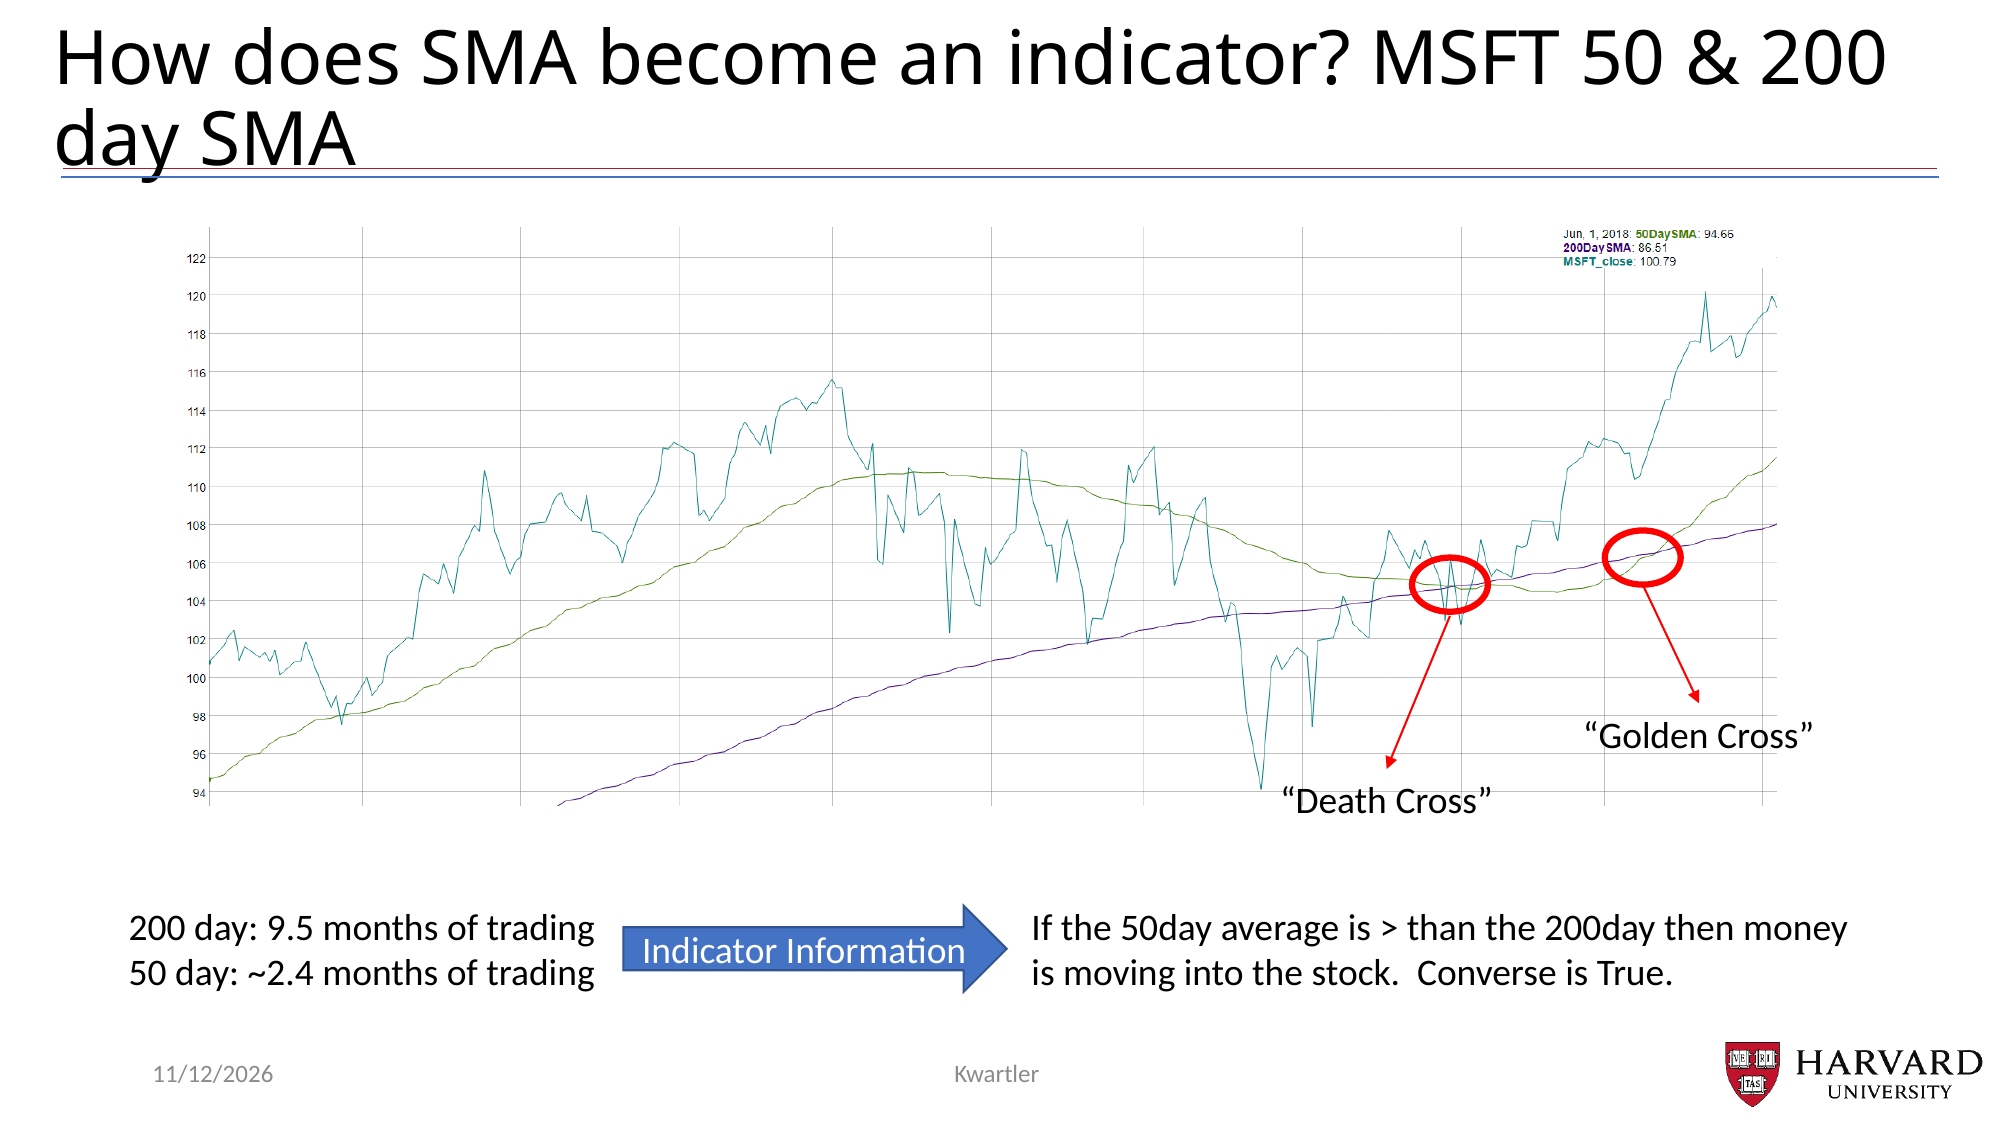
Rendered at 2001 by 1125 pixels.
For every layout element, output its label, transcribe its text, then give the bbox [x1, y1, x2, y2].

picture [1703, 1024, 2001, 1125]
text_box Indicator Information [622, 903, 1009, 995]
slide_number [137, 1042, 588, 1103]
title How does SMA become an indicator? MSFT 50 & 200 day SMA [38, 59, 1961, 142]
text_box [157, 219, 1843, 830]
footer Kwartler [662, 1042, 1338, 1103]
text_box 200 day: 9.5 months of trading 50 day: ~2.4 months of trading [113, 895, 611, 1001]
text_box If the 50day average is > than the 200day then money is moving into the stock. Converse is True. [1016, 895, 1864, 1001]
